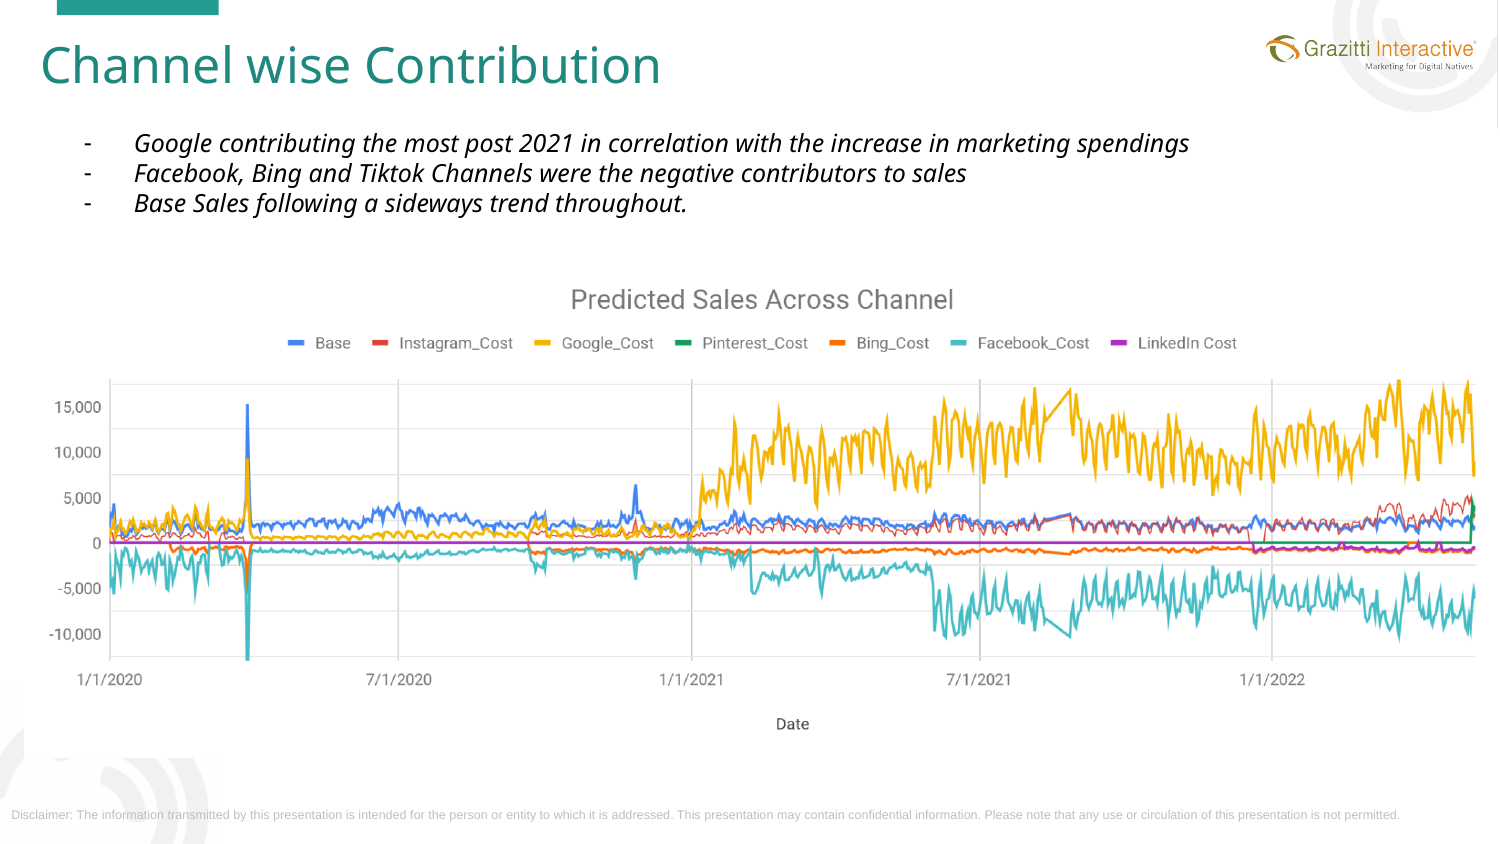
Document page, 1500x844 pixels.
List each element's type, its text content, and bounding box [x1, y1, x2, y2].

text_box Google contributing the most post 2021 in correlation with the increase in marketing spendings Facebook, Bing and Tiktok Channels were the negative contributors to sales Base Sales following a sideways trend throughout. [44, 112, 1339, 232]
text_box Channel wise Contribution [22, 27, 965, 100]
picture [0, 258, 1500, 844]
picture [1266, 0, 1499, 129]
text_box Disclaimer: The information transmitted by this presentation is intended for the person or entity to which it is addressed. This presentation may contain confidential information. Please note that any use or circulation of this presentation is not permitted. [223, 800, 1500, 829]
text_box [56, 0, 219, 16]
